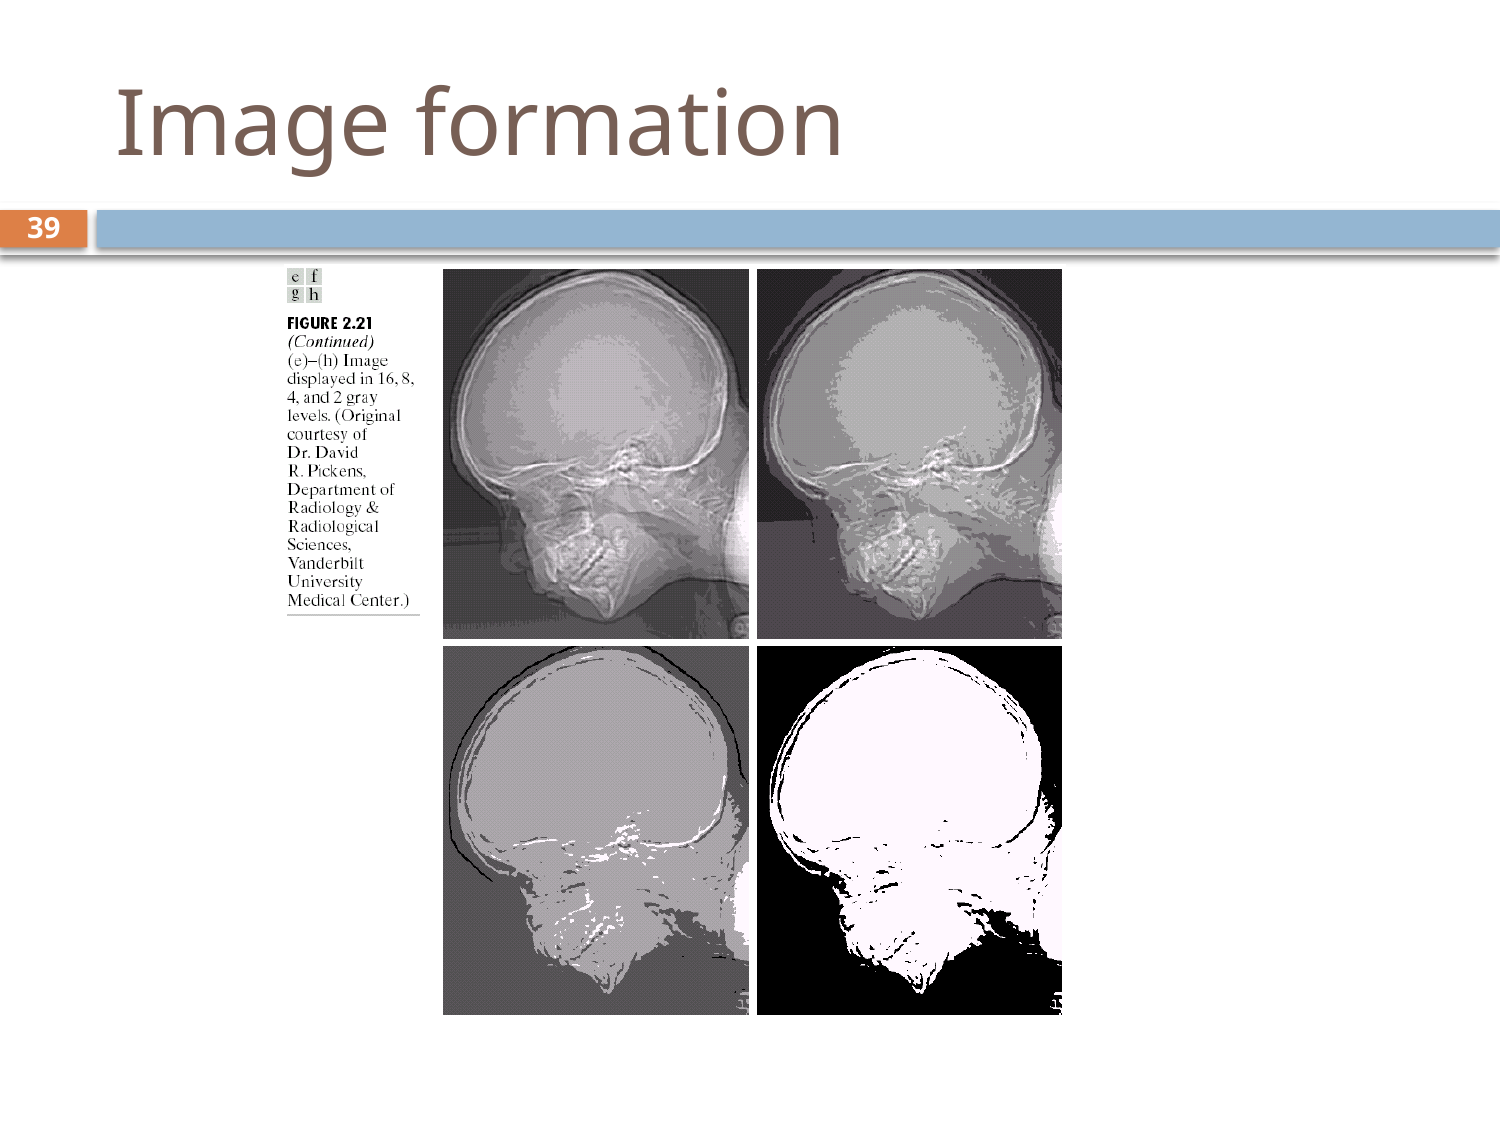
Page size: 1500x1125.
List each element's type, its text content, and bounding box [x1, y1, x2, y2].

title Image formation [100, 37, 1438, 200]
picture [284, 264, 1066, 1020]
slide_number 39 [0, 208, 88, 249]
